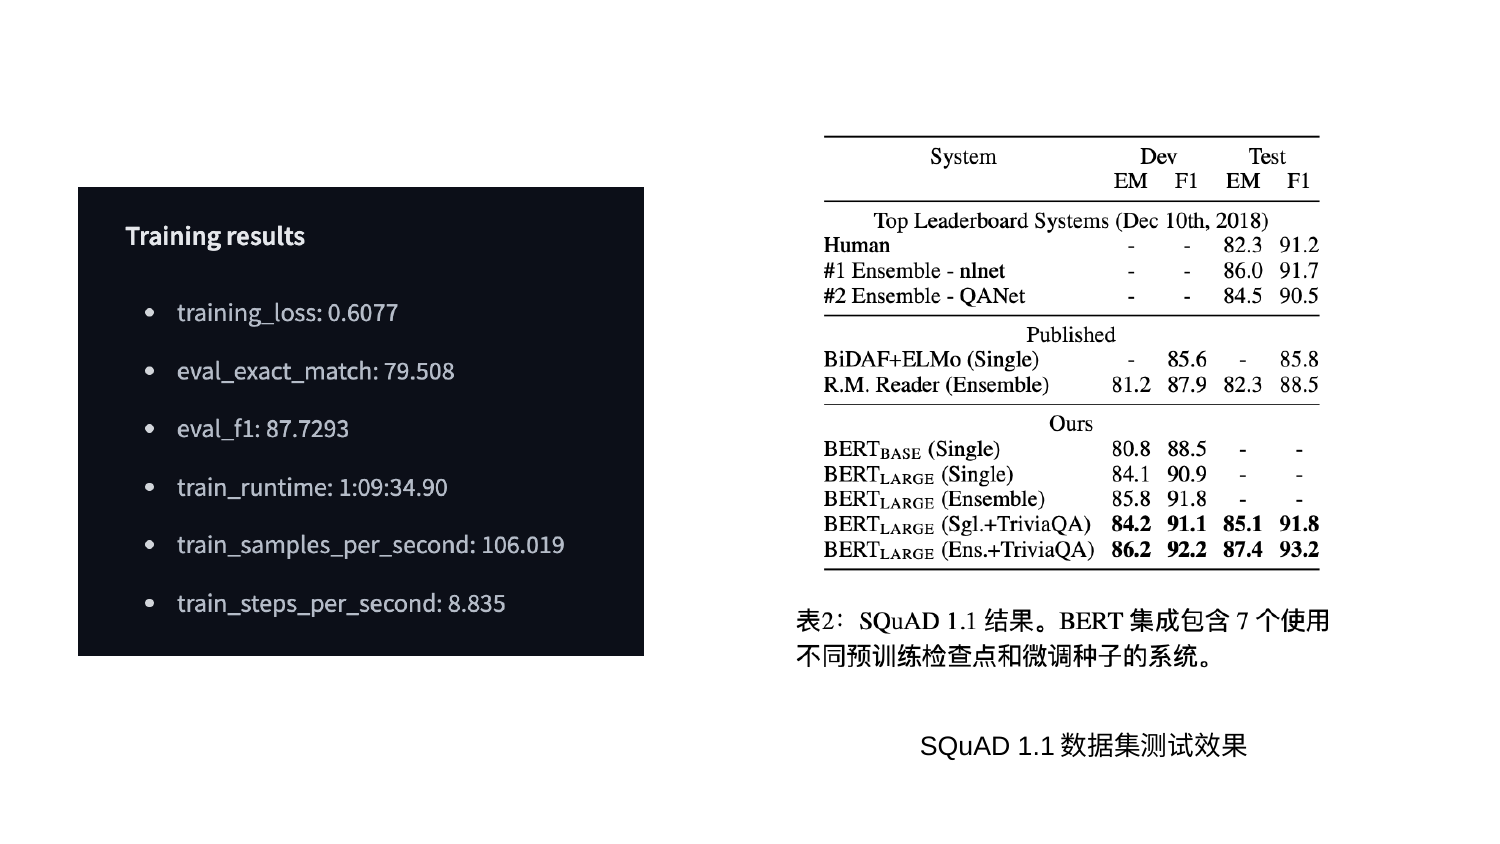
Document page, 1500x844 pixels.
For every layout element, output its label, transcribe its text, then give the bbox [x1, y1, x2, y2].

picture [78, 187, 644, 657]
title SQuAD 1.1数据集测试效果 [904, 713, 1330, 776]
picture [714, 77, 1364, 694]
